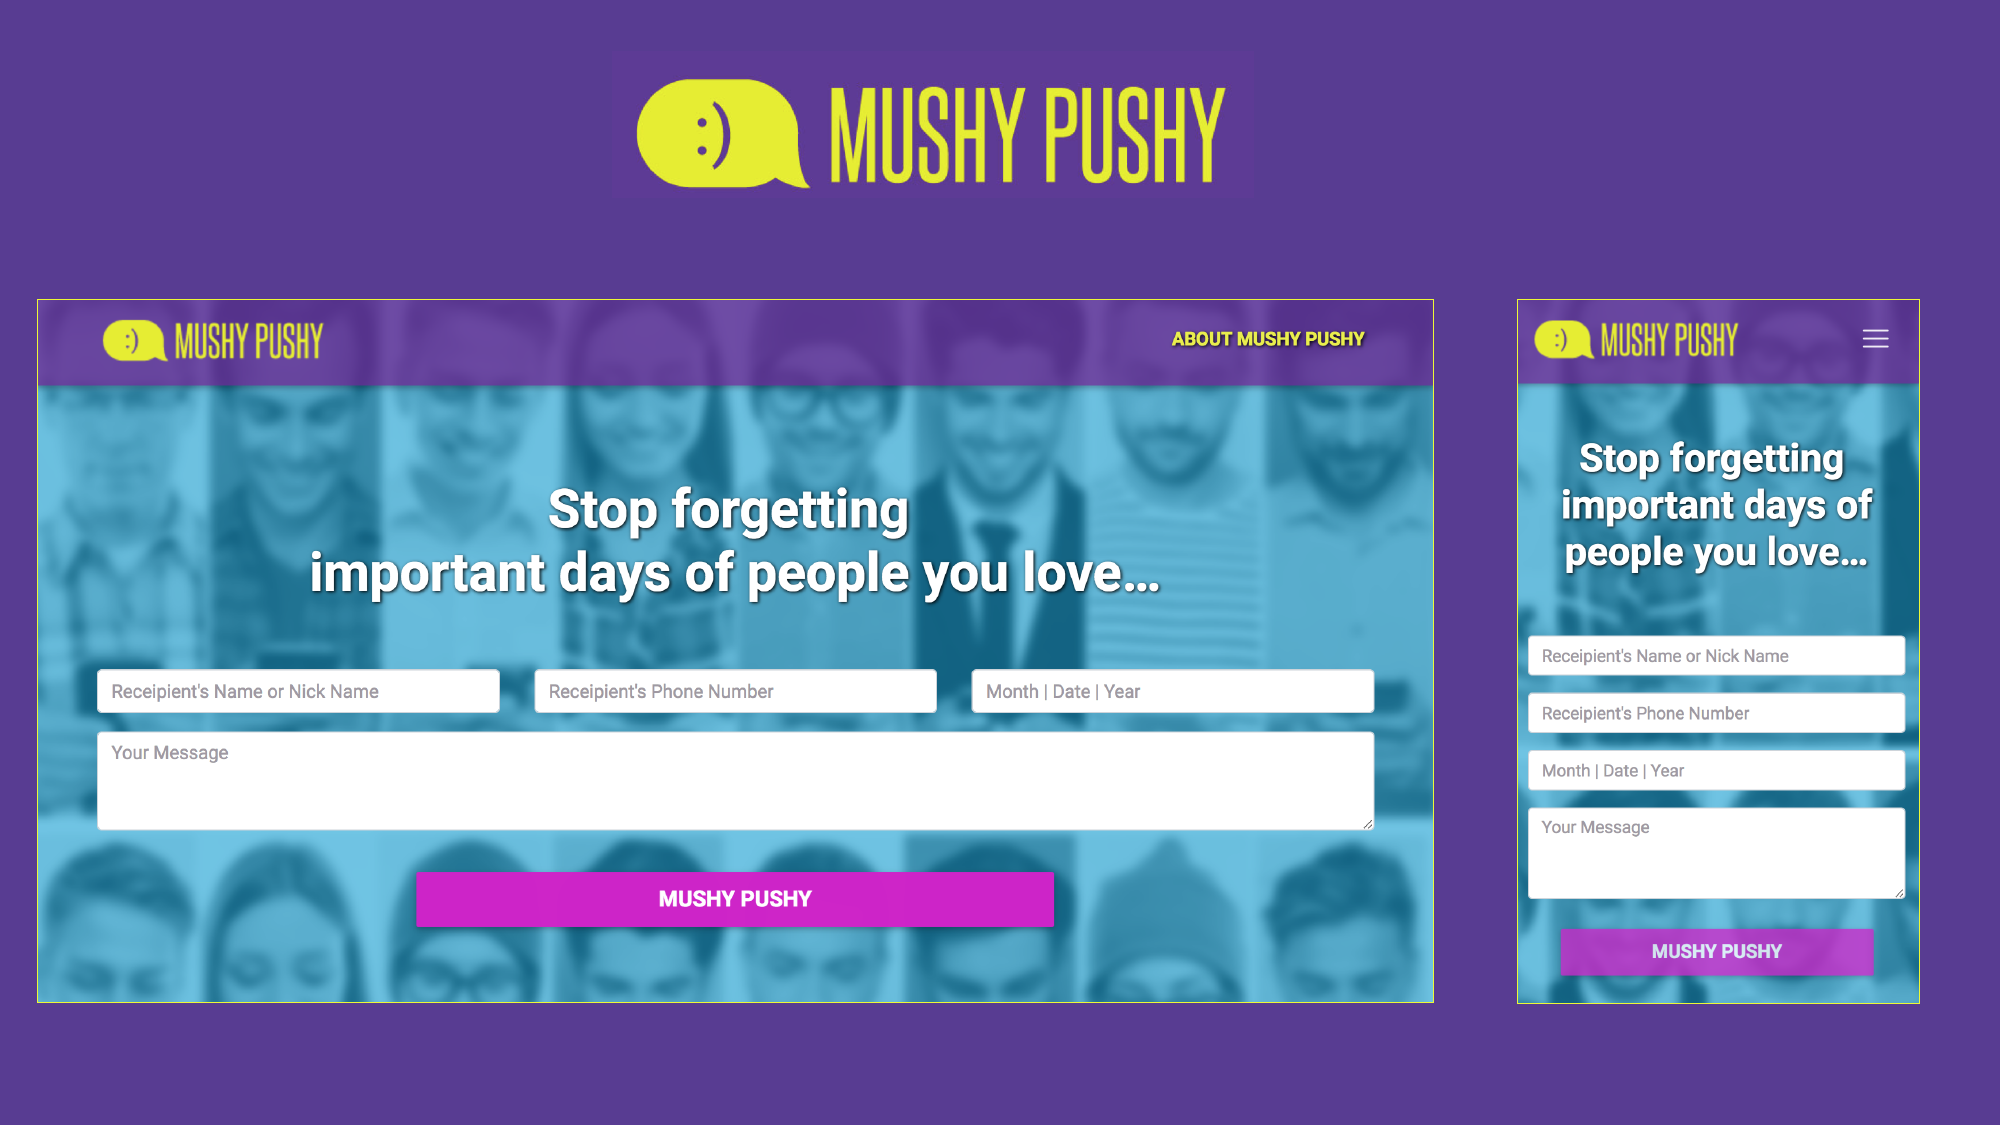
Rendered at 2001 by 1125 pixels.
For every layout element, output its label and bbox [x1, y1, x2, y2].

picture [37, 299, 1434, 1003]
picture [1517, 299, 1920, 1004]
picture [612, 50, 1254, 198]
